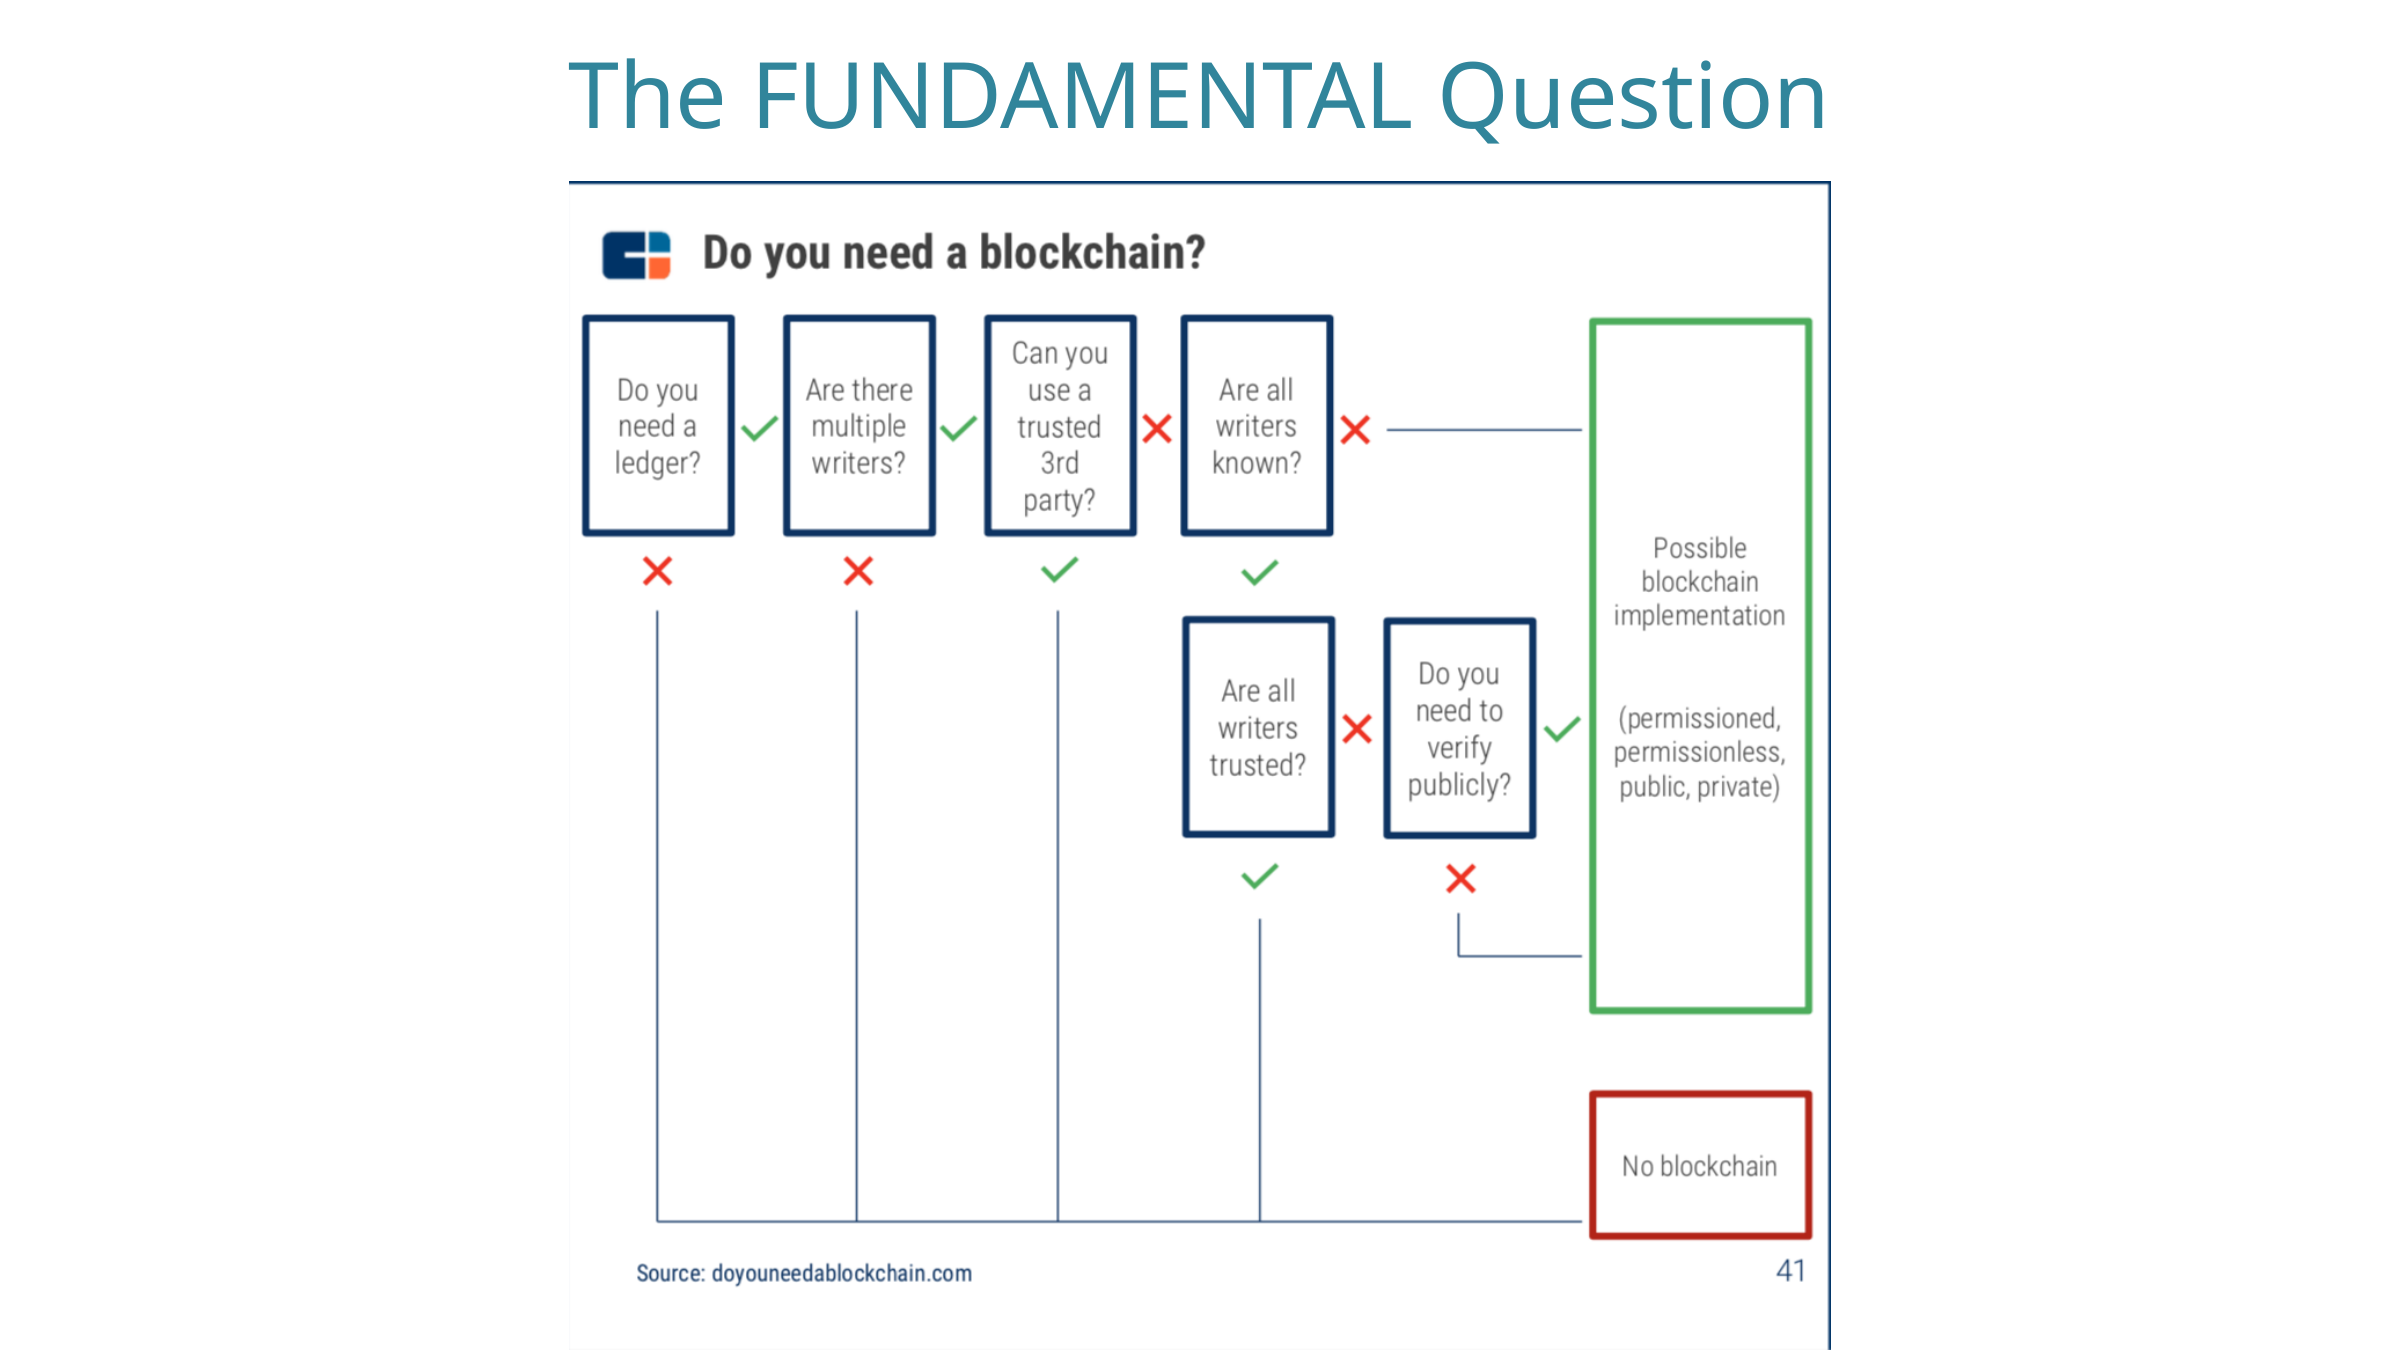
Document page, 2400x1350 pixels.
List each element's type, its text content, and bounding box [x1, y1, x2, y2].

picture [569, 180, 1831, 1350]
text_box The FUNDAMENTAL Question [119, 28, 2280, 155]
